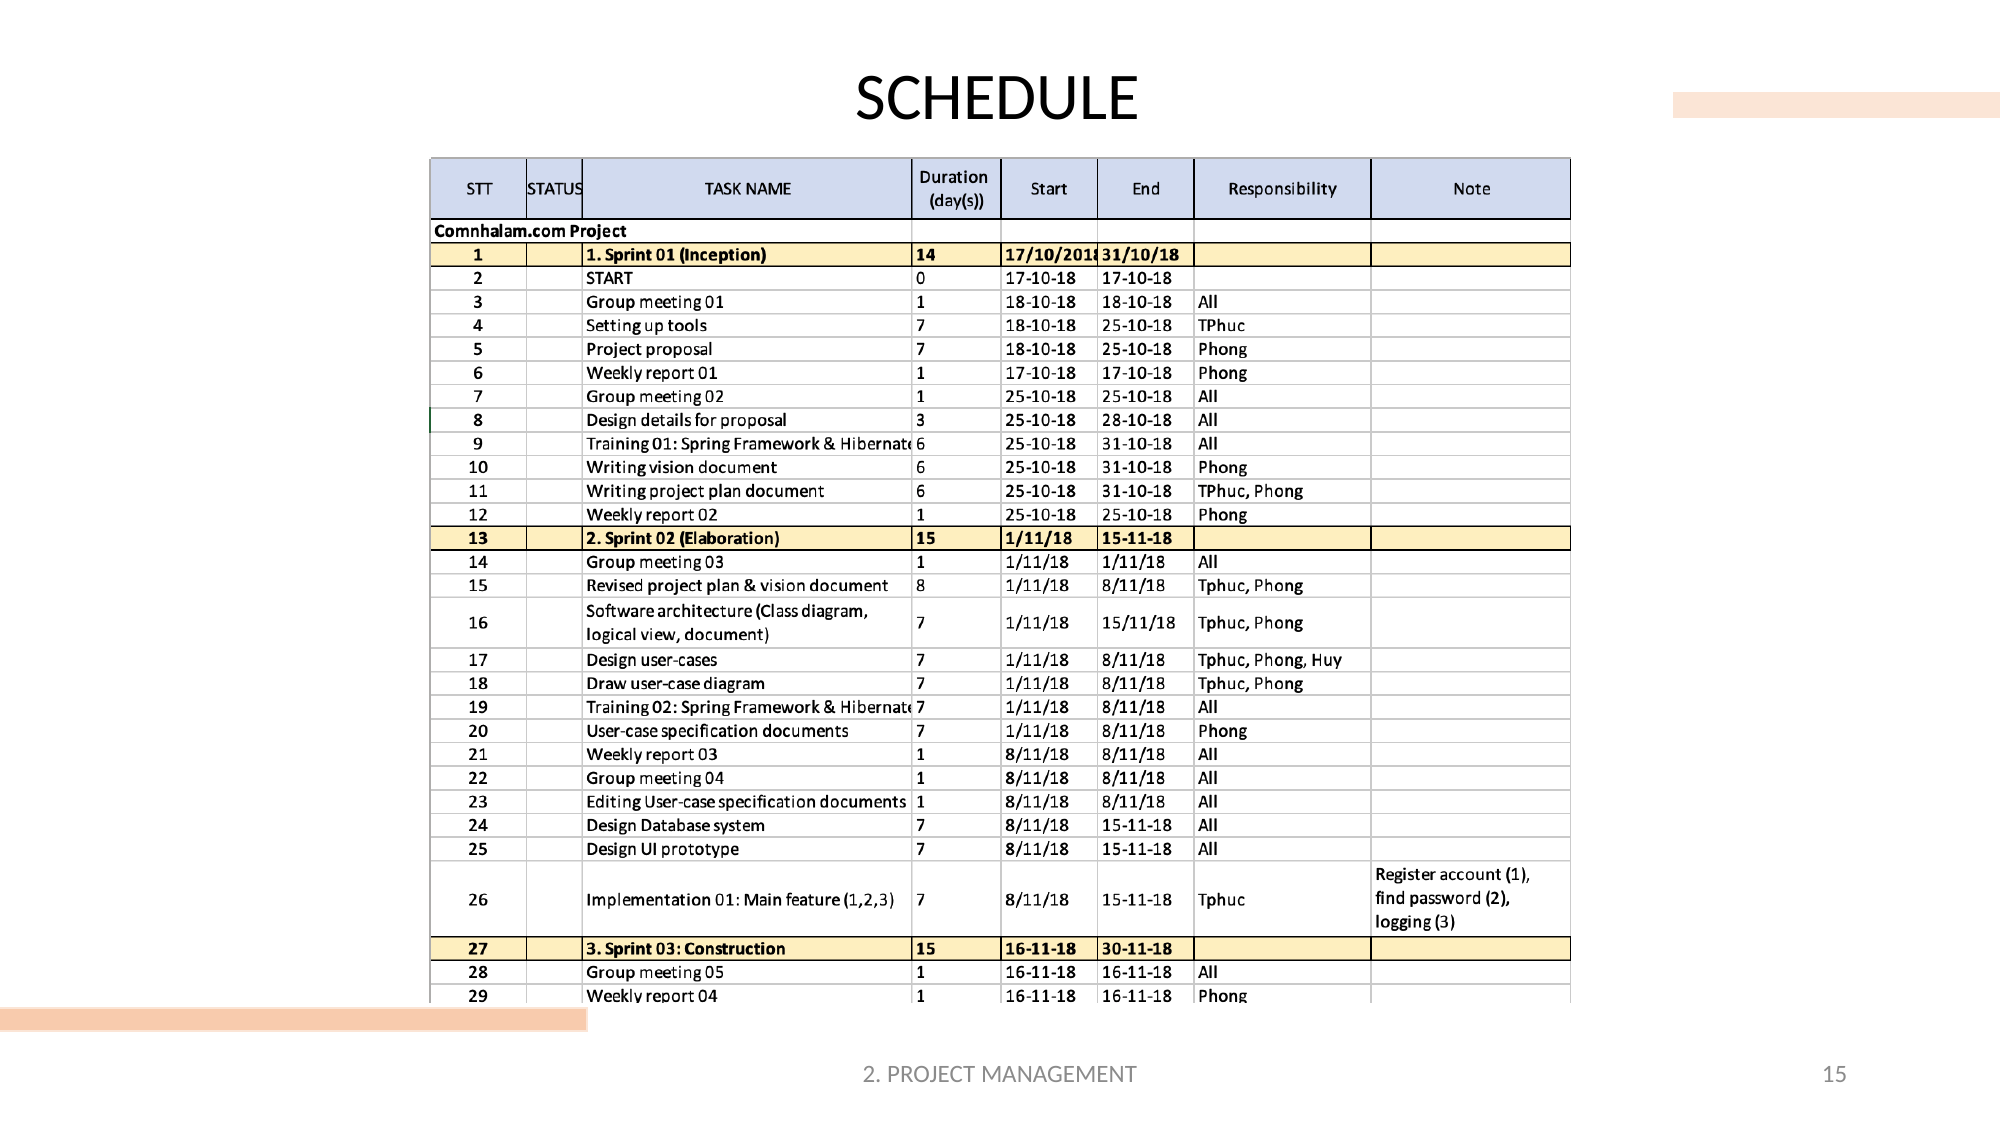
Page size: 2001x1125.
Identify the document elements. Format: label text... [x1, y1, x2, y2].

slide_number 15 [1412, 1042, 1863, 1103]
picture [429, 157, 1571, 1003]
text_box SCHEDULE [840, 45, 1160, 141]
text_box [0, 1007, 588, 1032]
footer 2. PROJECT MANAGEMENT [662, 1042, 1338, 1103]
text_box [1673, 92, 2000, 118]
